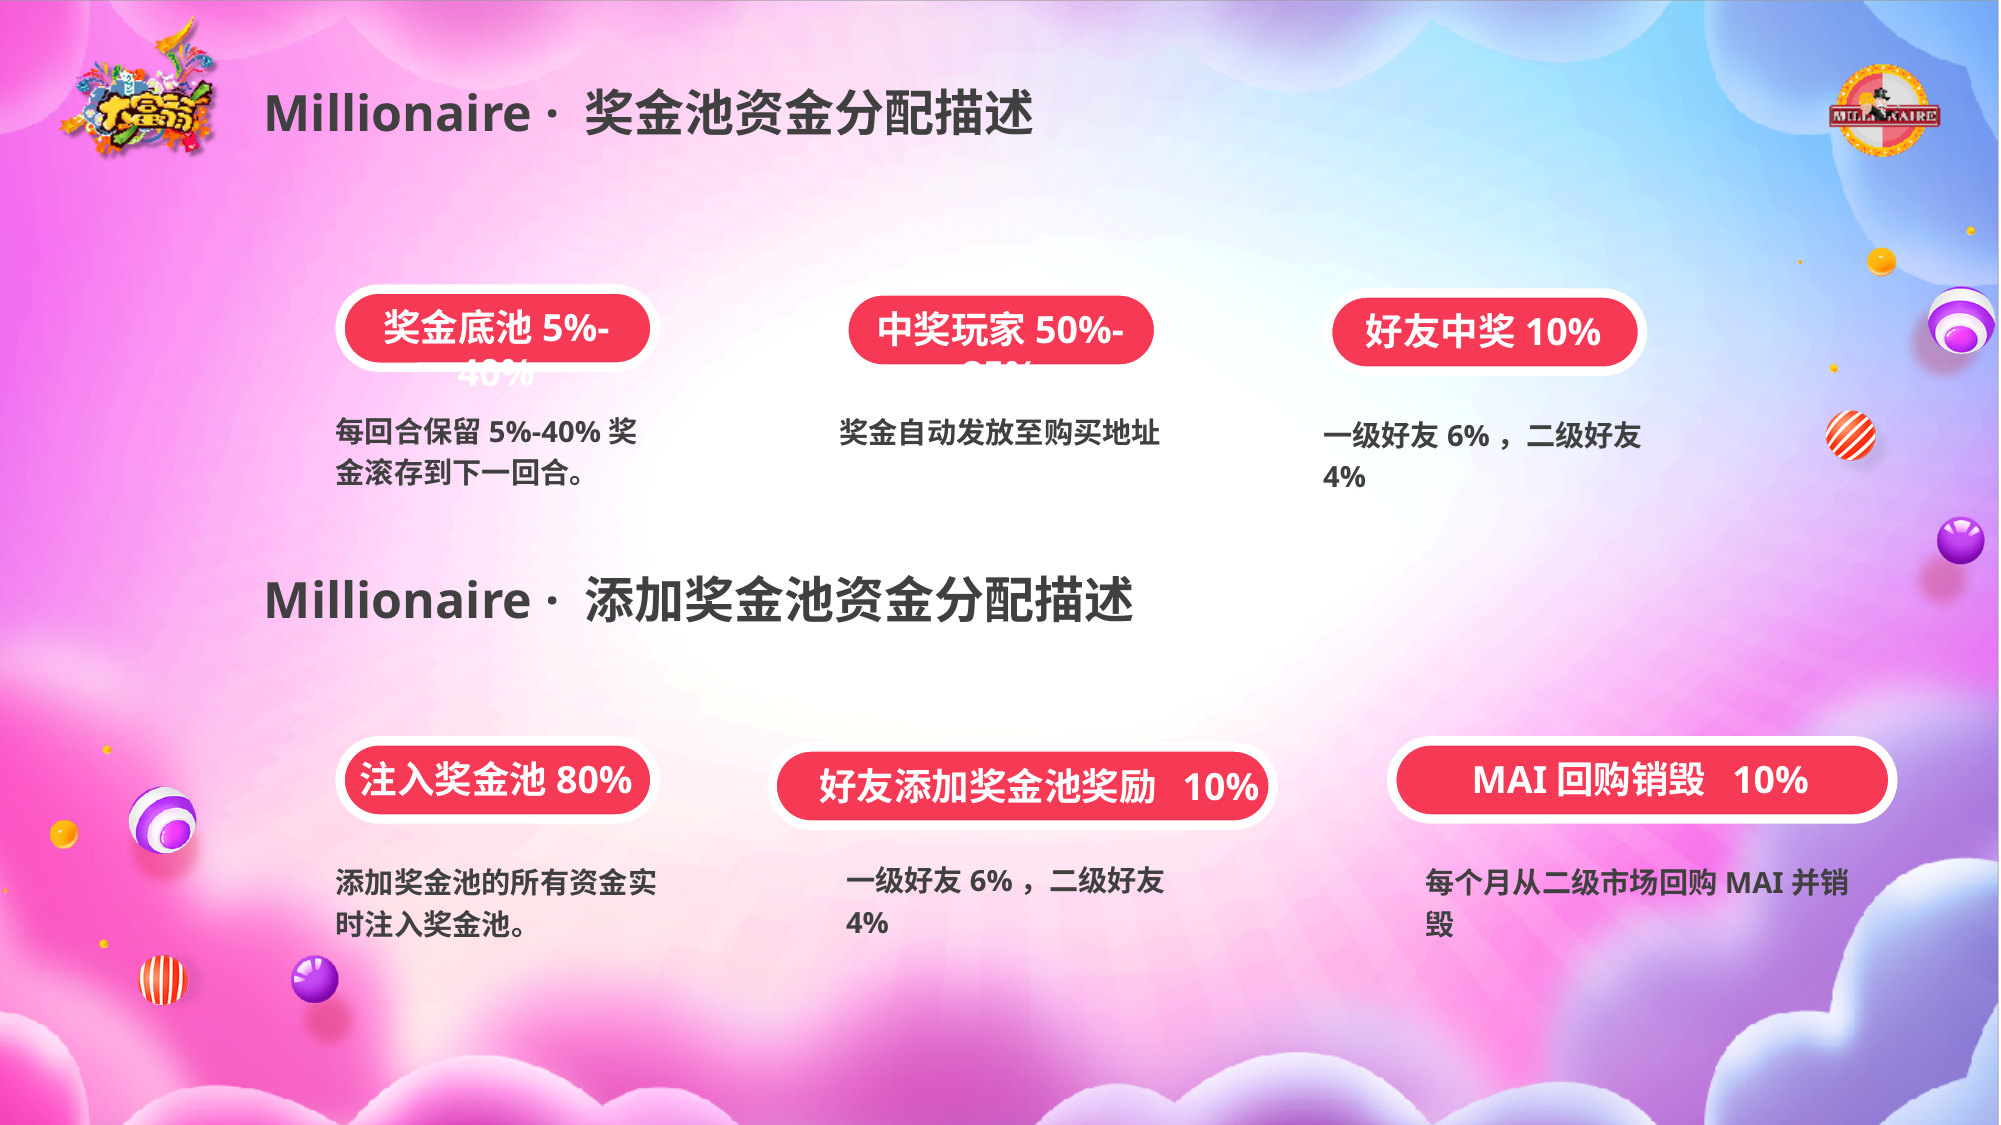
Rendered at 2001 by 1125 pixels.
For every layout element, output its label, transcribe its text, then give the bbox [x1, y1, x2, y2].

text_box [1322, 292, 1646, 372]
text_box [838, 290, 1162, 370]
text_box 添加奖金池的所有资金实时注入奖金池。 [604, 850, 674, 949]
text_box 每个月从二级市场回购MAI并销毁 [1410, 850, 1875, 949]
text_box Millionaire · 奖金池资金分配描述 [248, 73, 1080, 149]
text_box Millionaire · 添加奖金池资金分配描述 [604, 561, 1254, 637]
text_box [334, 289, 658, 368]
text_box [772, 746, 1297, 826]
text_box 一级好友6%，二级好友4% [1308, 402, 1691, 502]
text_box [334, 740, 658, 819]
text_box 奖金自动发放至购买地址 [824, 400, 1178, 458]
text_box 每回合保留5%-40%奖金滚存到下一回合。 [320, 398, 674, 498]
text_box 链上燃油10% [772, 398, 1206, 459]
picture [0, 0, 2001, 1125]
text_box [1383, 740, 1898, 819]
text_box 一级好友6%，二级好友4% [831, 847, 1214, 947]
